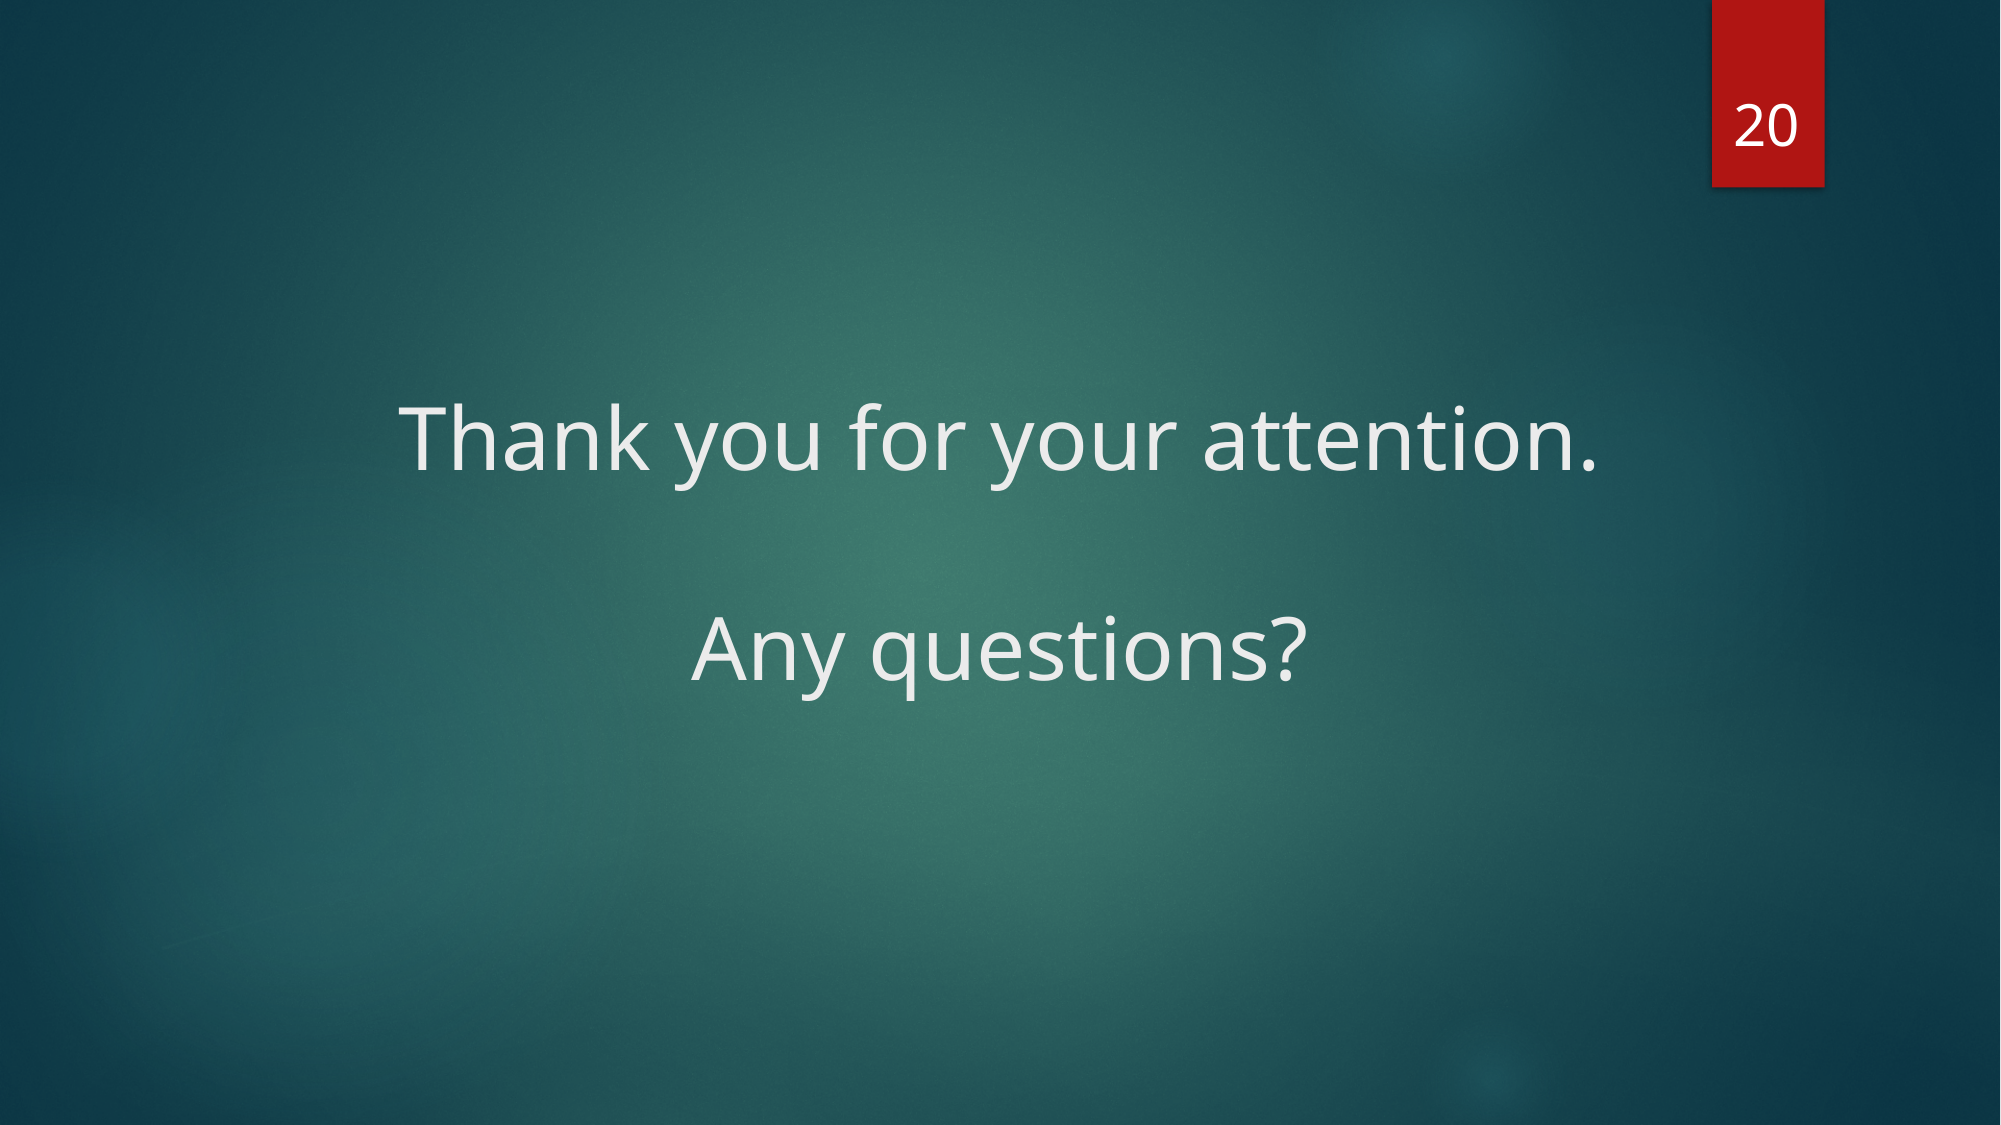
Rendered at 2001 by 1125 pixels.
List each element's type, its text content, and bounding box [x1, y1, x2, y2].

list [181, 134, 1649, 1025]
slide_number ‹#› [1698, 48, 1836, 175]
title Thank you for your attention. Any questions? [228, 375, 1772, 785]
picture [0, 0, 2001, 1125]
